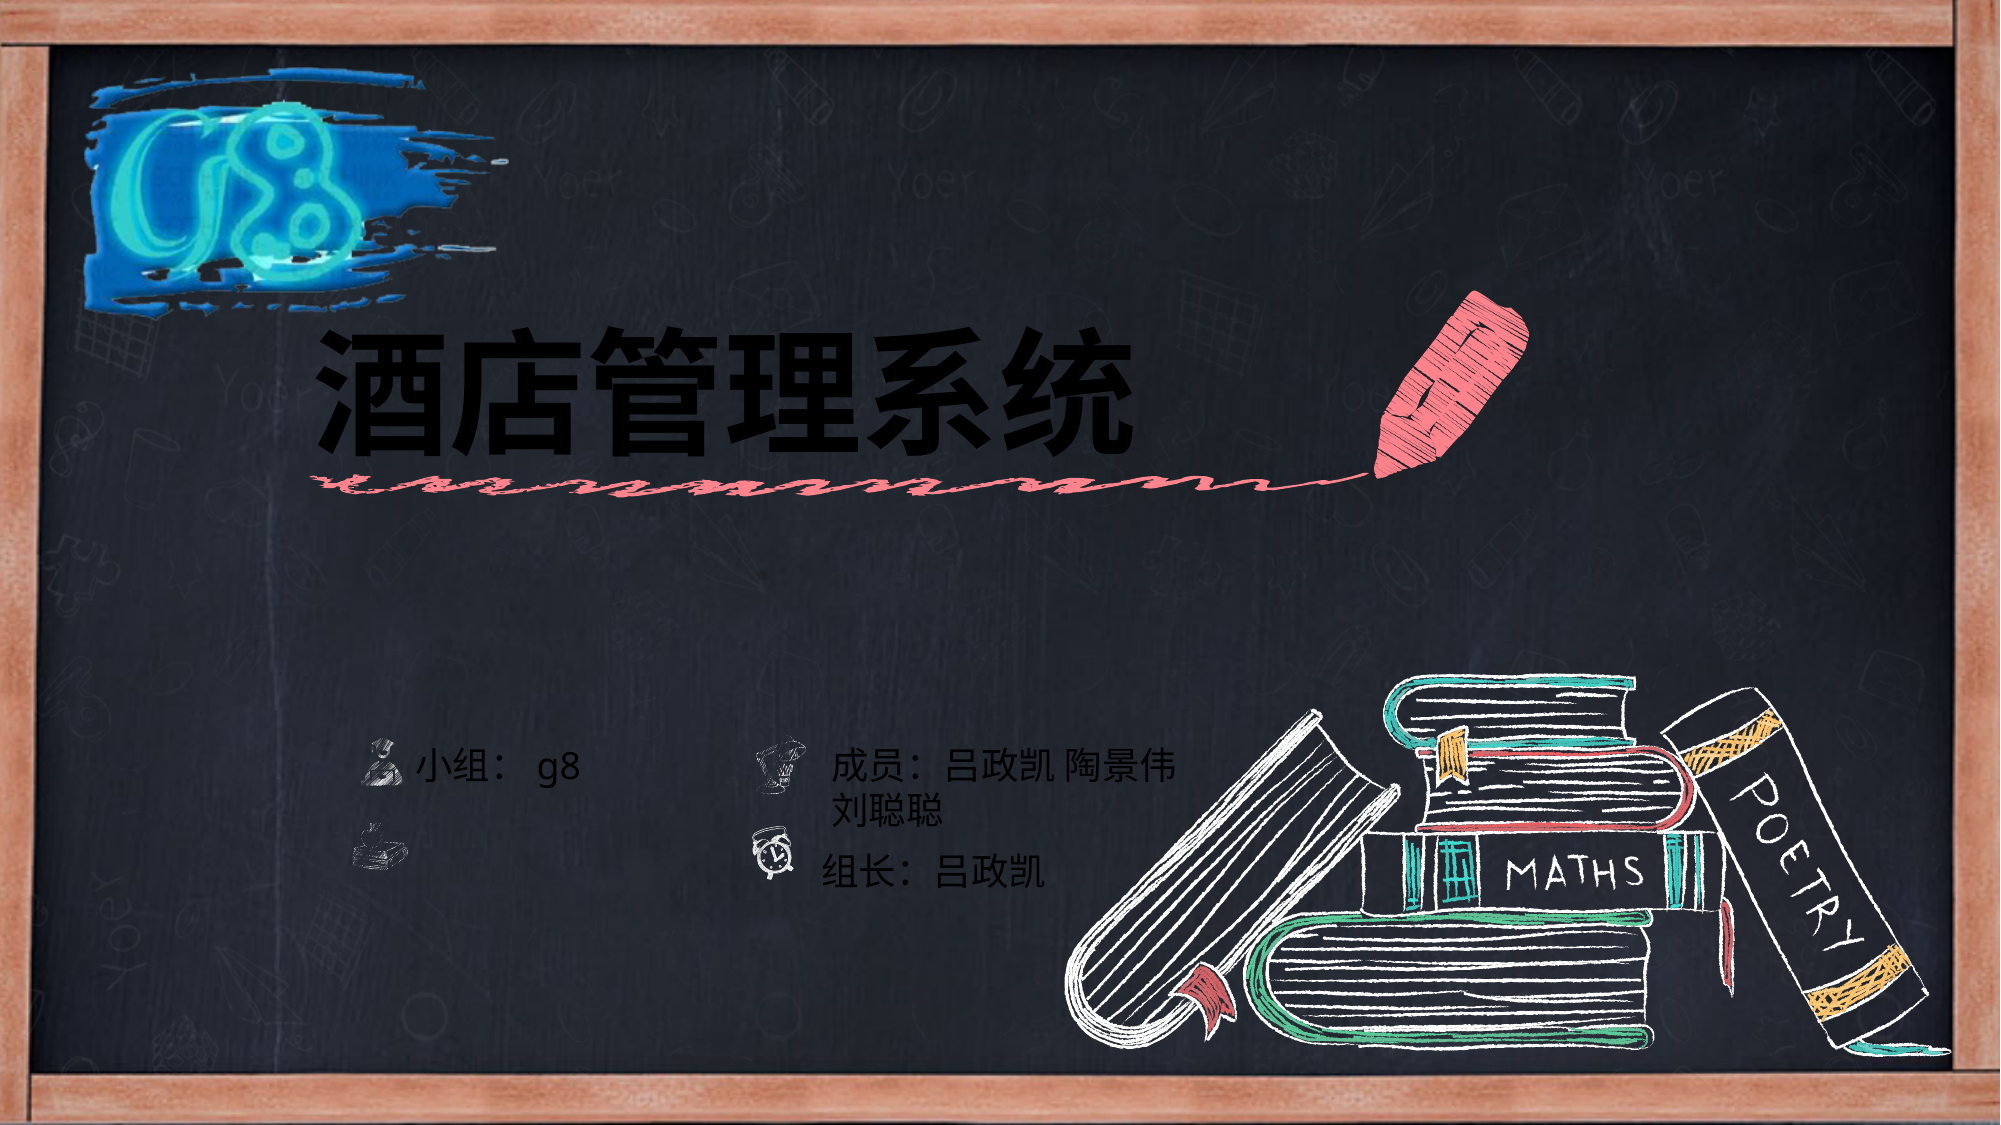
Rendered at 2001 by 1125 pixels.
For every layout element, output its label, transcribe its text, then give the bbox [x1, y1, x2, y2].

text_box [755, 735, 807, 795]
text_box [1403, 284, 1484, 502]
text_box [351, 822, 408, 871]
text_box 小组：g8 [400, 734, 596, 795]
text_box 组长：吕政凯 [806, 840, 1062, 900]
text_box [309, 472, 1370, 498]
text_box 酒店管理系统 [297, 299, 1403, 480]
picture [0, 0, 2000, 1125]
text_box 成员：吕政凯 陶景伟 刘聪聪 [816, 734, 1064, 840]
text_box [360, 737, 407, 786]
